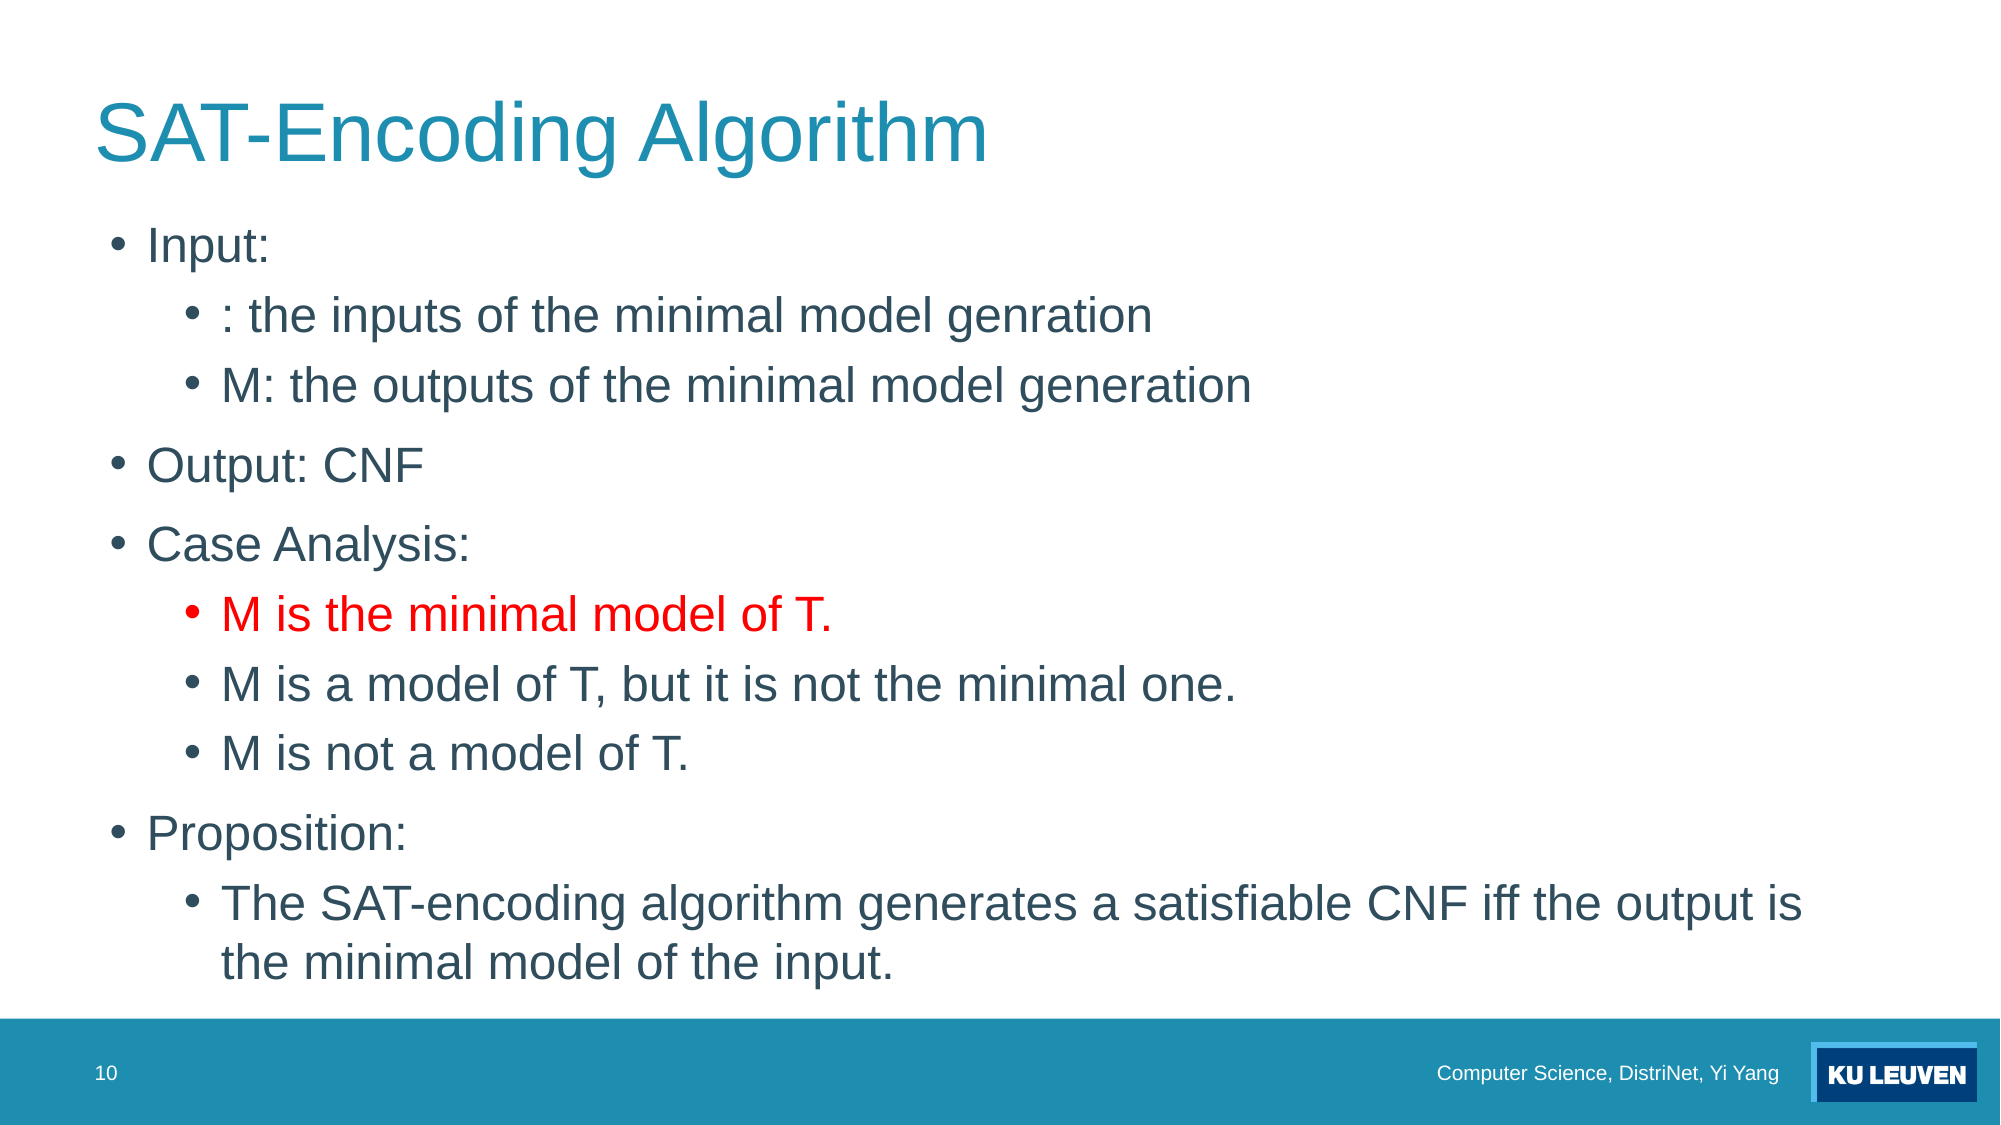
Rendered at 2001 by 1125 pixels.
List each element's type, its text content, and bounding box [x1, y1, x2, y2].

picture [1811, 1042, 1977, 1102]
title SAT-Encoding Algorithm [94, 33, 1906, 223]
slide_number 10 [94, 1018, 201, 1125]
footer Computer Science, DistriNet, Yi Yang [989, 1018, 1809, 1125]
